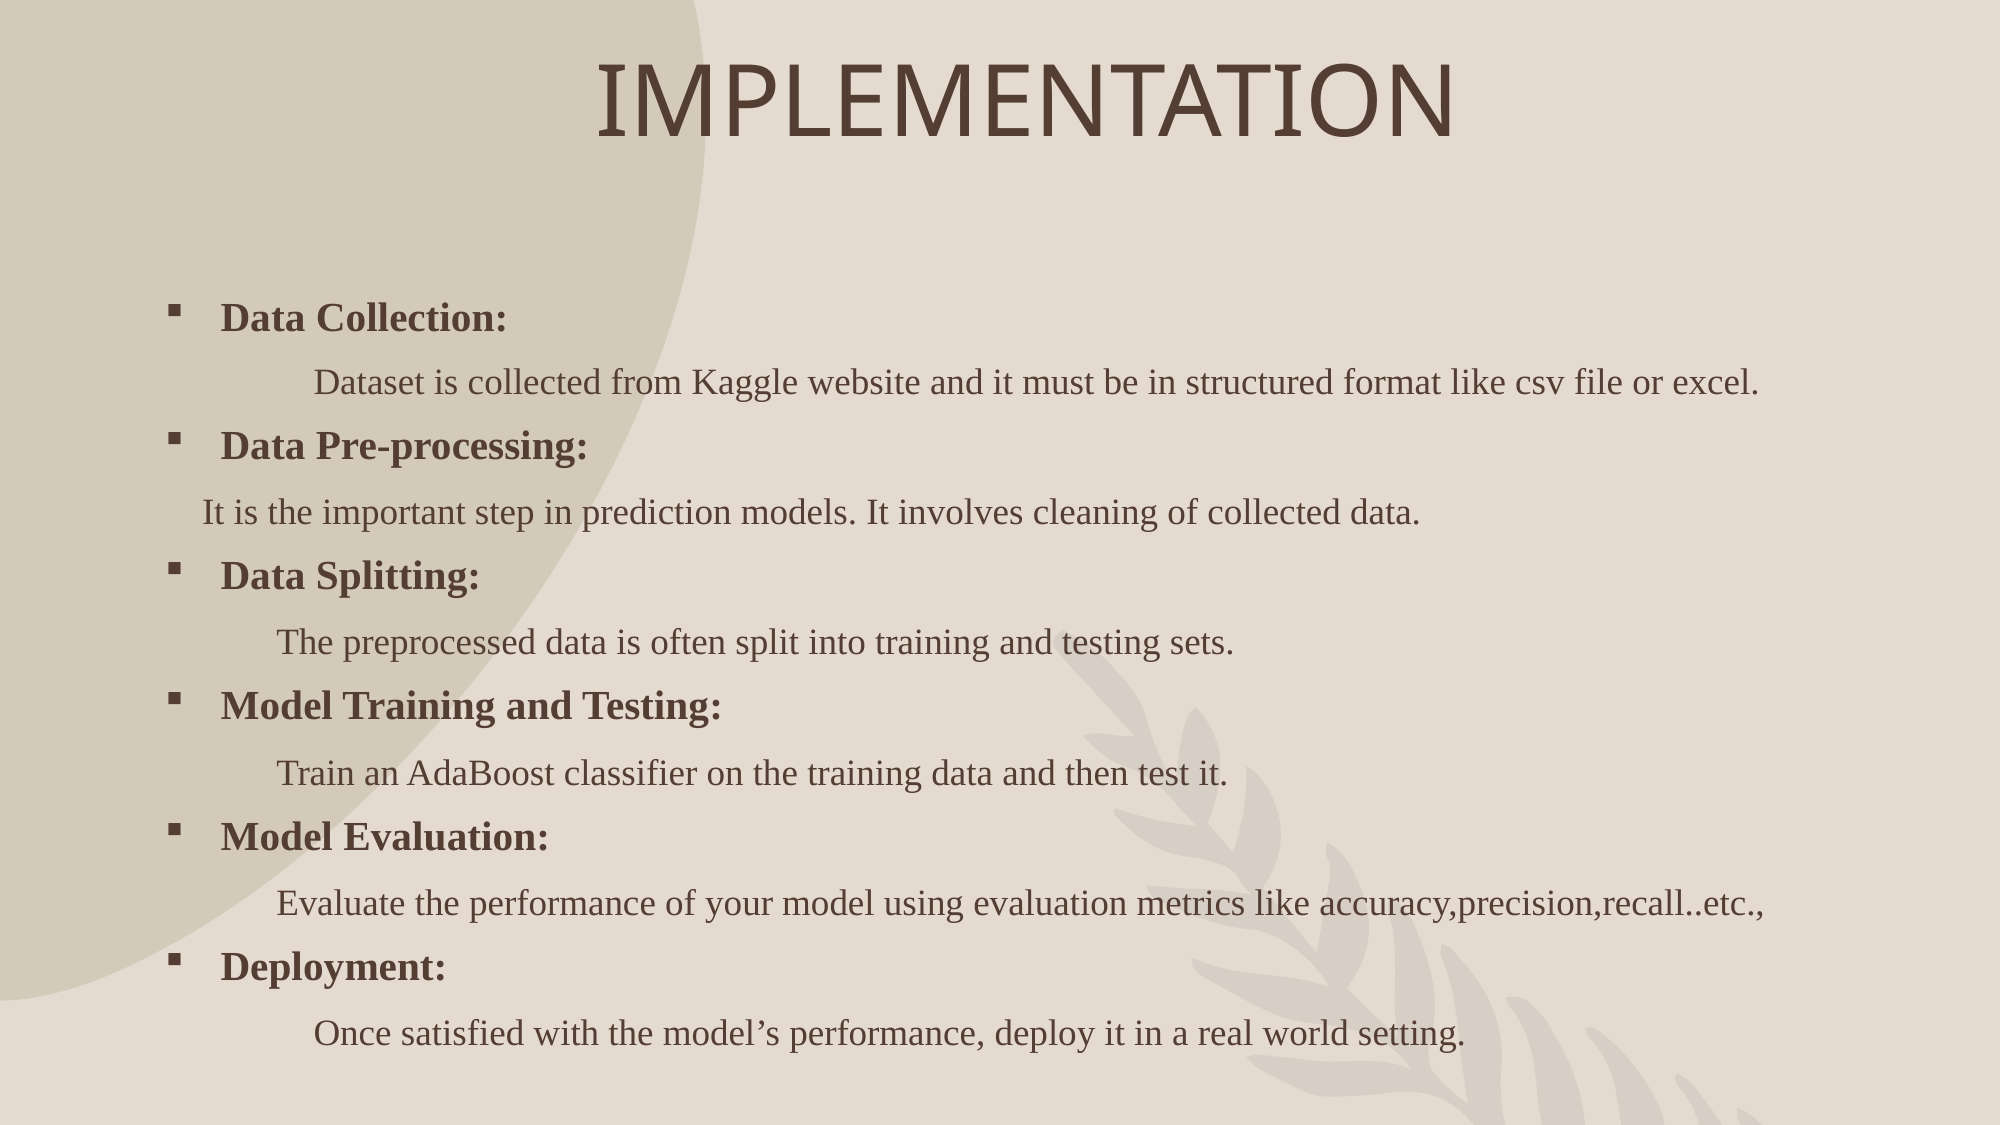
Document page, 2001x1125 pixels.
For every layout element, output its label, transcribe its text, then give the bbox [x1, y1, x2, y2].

title IMPLEMENTATION [580, 15, 1817, 166]
list Data Collection: Dataset is collected from Kaggle website and it must be in structured format like csv file or excel. Data Pre-processing: It is the important step in prediction models. It involves cleaning of collected data. Data Splitting: The preprocessed data is often split into training and testing sets. Model Training and Testing: Train an AdaBoost classifier on the training data and then test it. Model Evaluation: Evaluate the performance of your model using evaluation metrics like accuracy,precision,recall..etc., Deployment: Once satisfied with the model’s performance, deploy it in a real world setting. [150, 288, 1917, 1079]
